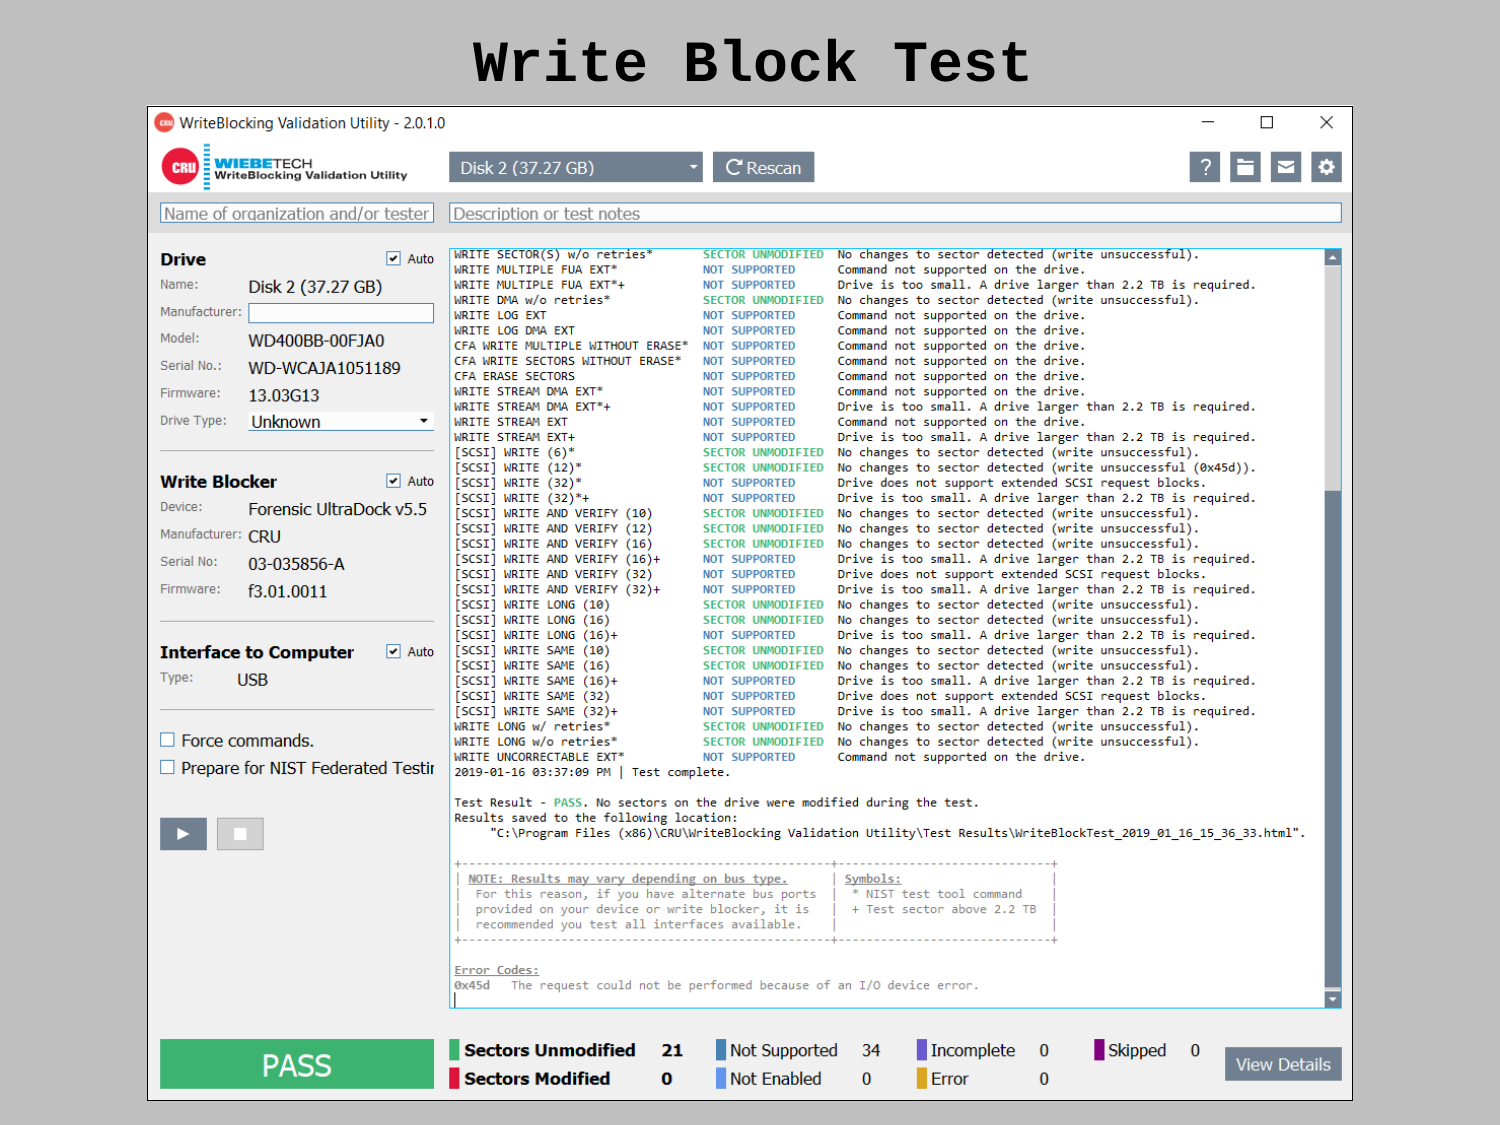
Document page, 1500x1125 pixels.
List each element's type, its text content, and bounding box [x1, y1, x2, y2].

text_box Write Block Test [85, 9, 1421, 106]
picture [146, 105, 1353, 1101]
